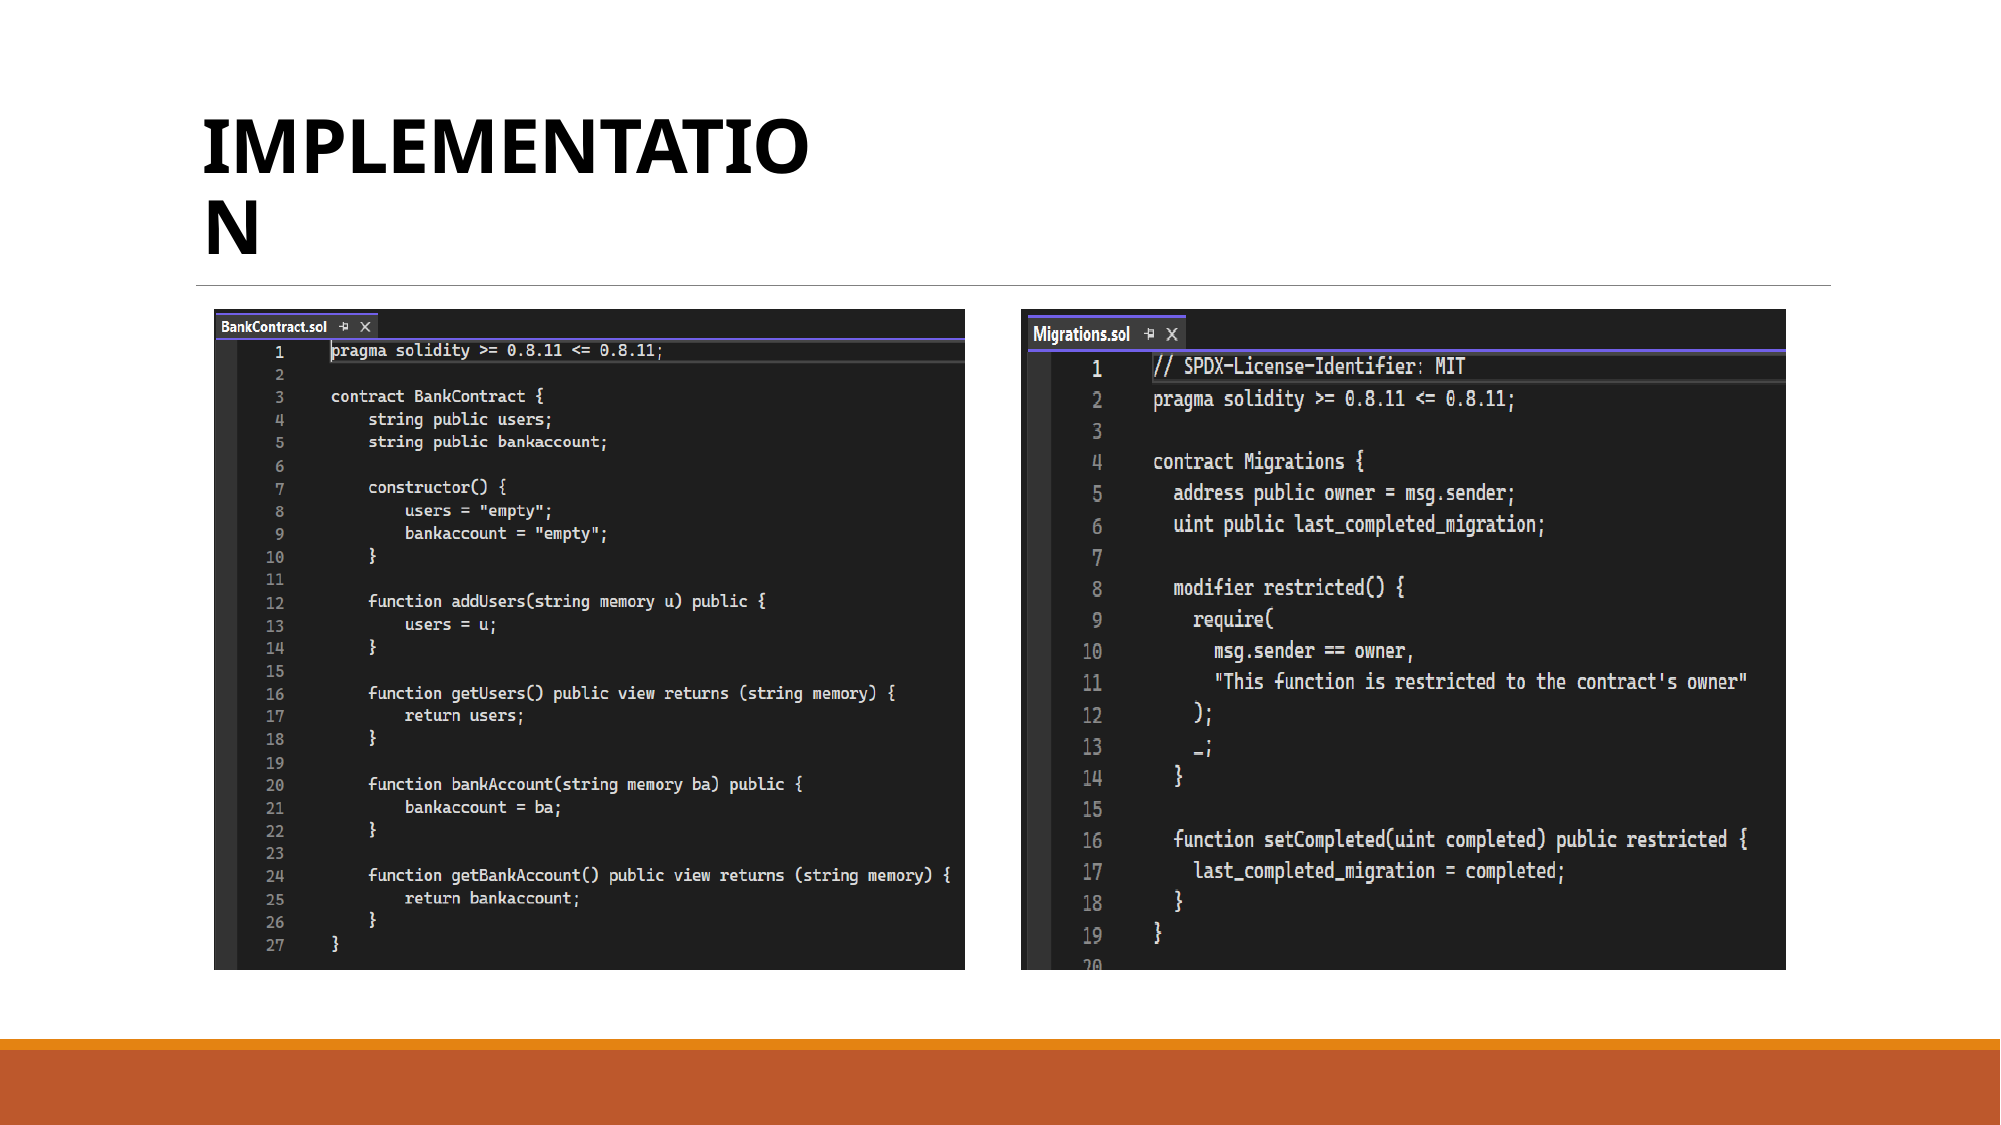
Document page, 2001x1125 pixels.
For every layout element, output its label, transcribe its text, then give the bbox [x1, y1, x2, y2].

picture [1020, 308, 1787, 970]
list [213, 308, 965, 970]
title IMPLEMENTATION [187, 95, 871, 285]
